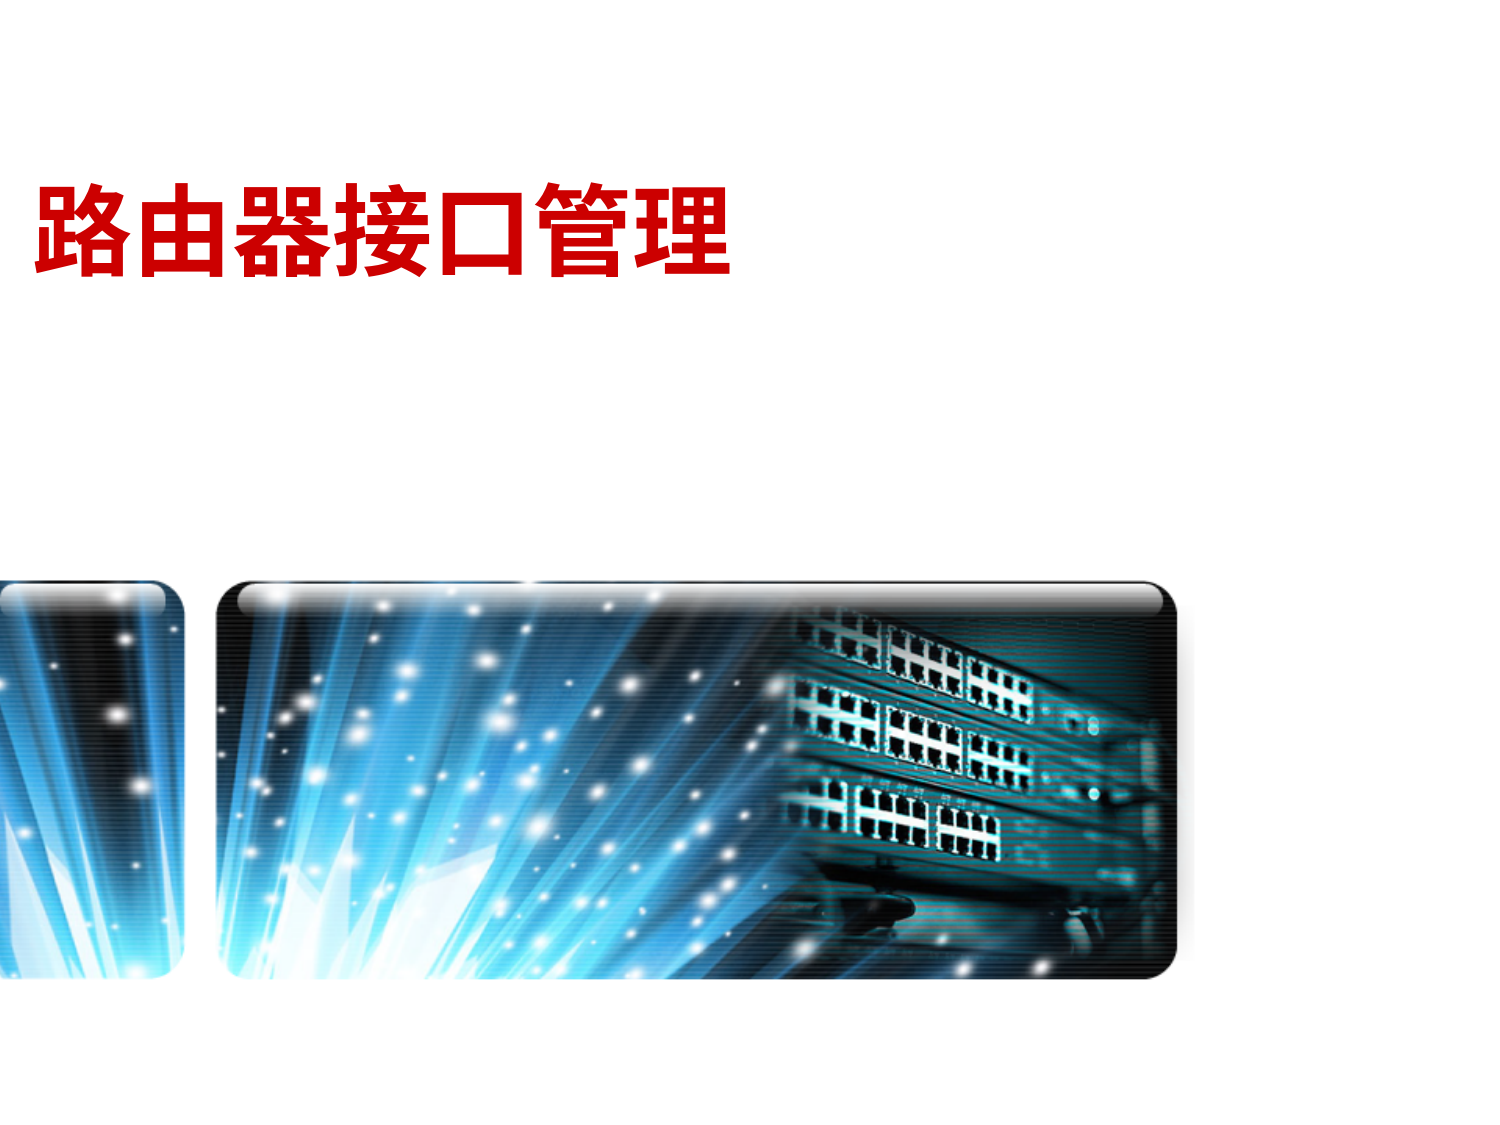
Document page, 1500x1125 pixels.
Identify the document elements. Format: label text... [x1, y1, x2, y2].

picture [0, 0, 1500, 1125]
text_box 路由器接口管理 [17, 161, 1387, 297]
